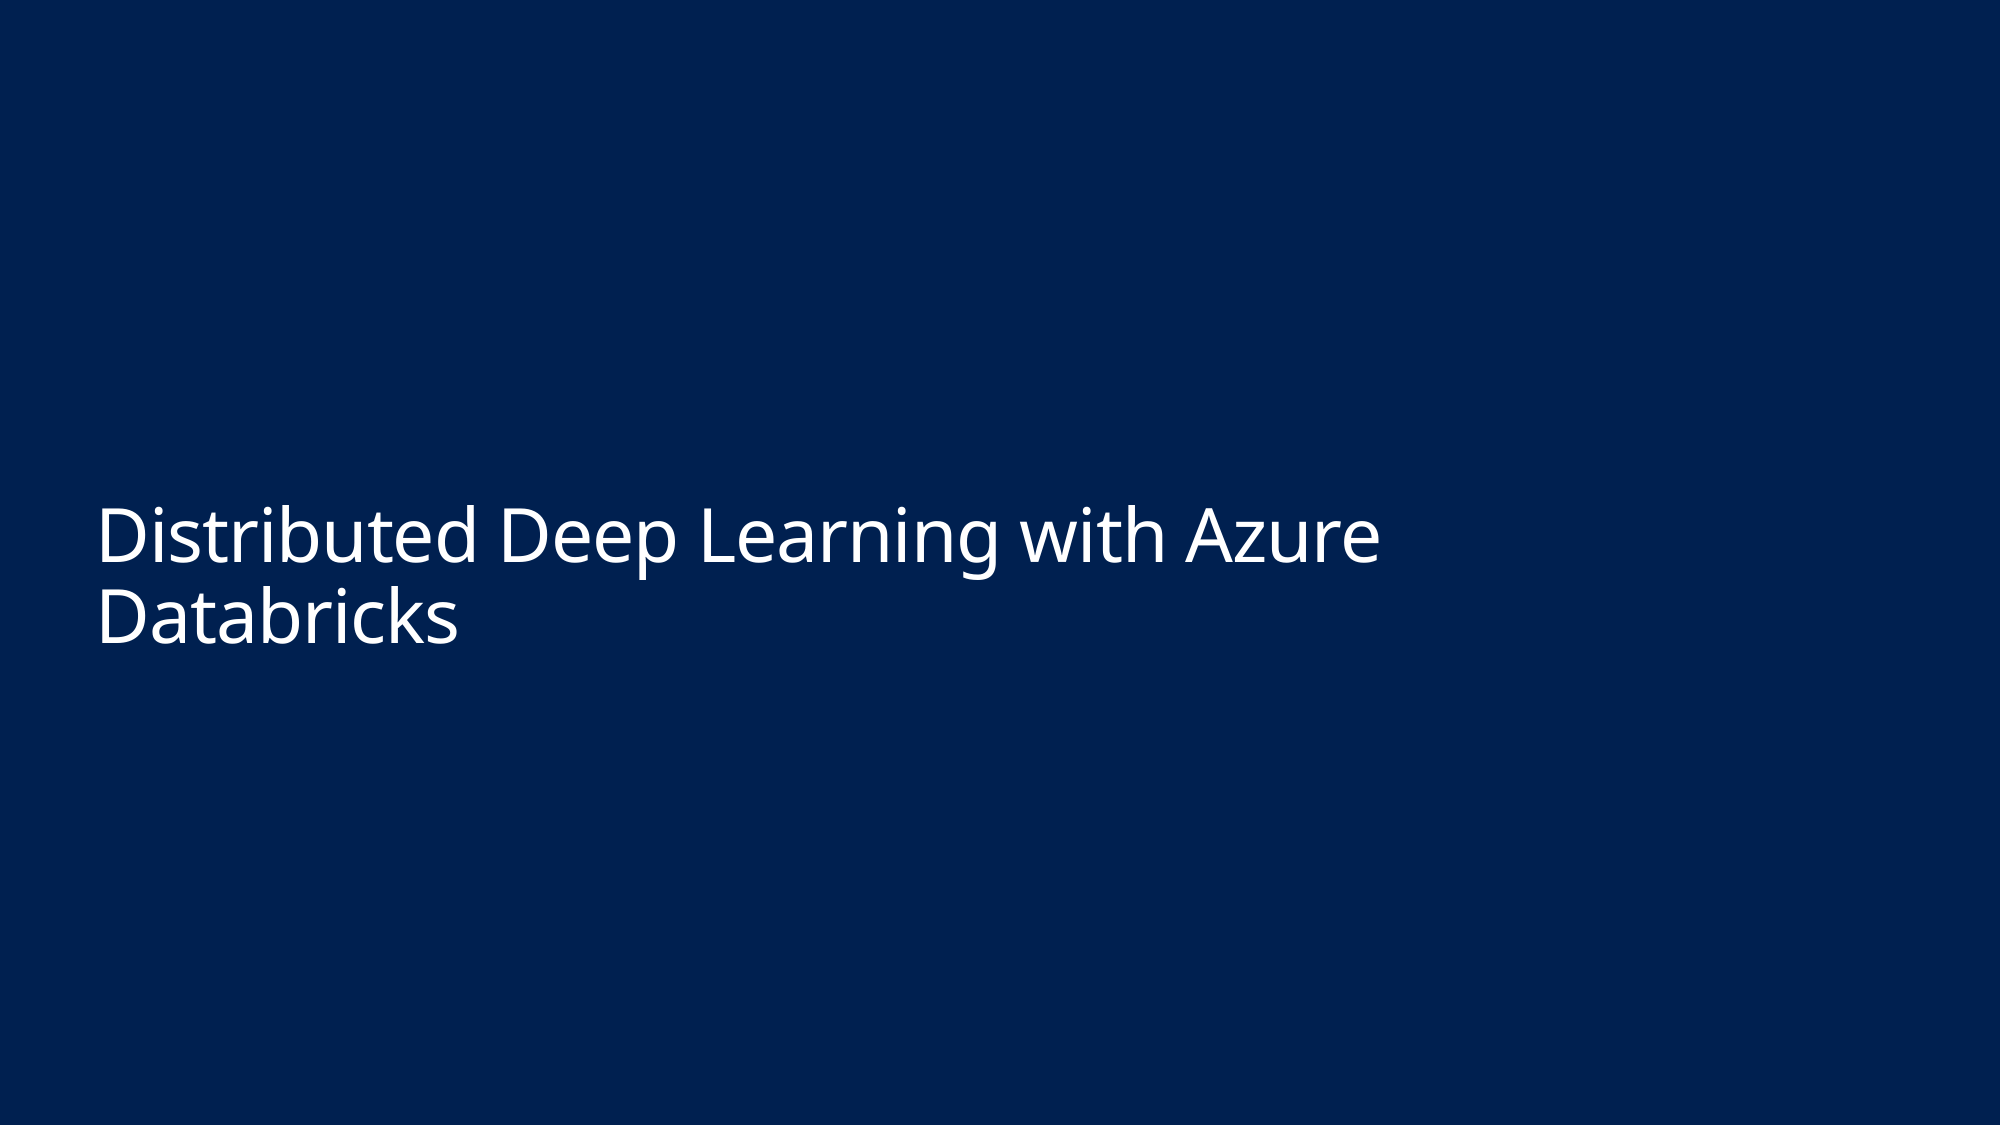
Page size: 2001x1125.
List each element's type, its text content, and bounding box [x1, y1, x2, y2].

title Distributed Deep Learning with Azure Databricks [95, 497, 1596, 662]
